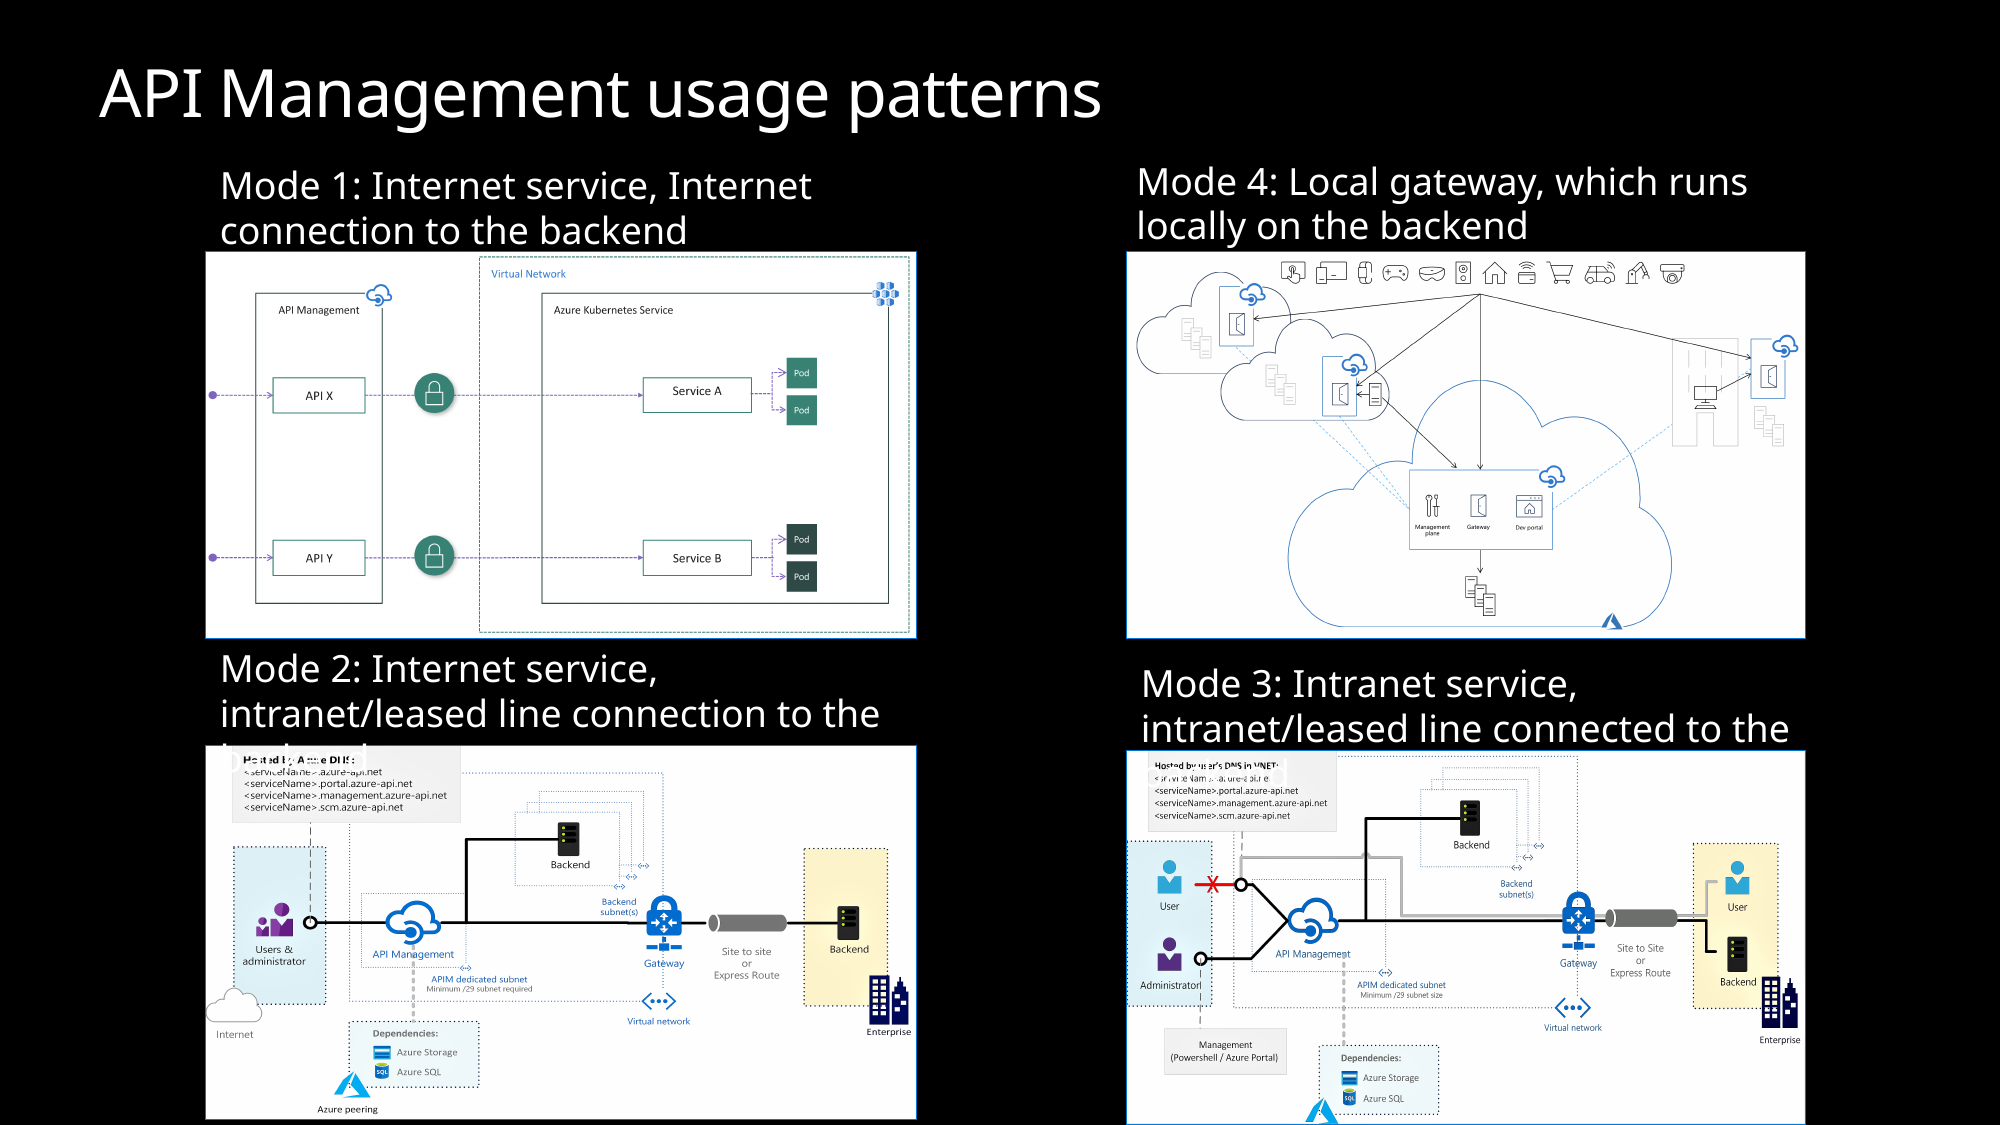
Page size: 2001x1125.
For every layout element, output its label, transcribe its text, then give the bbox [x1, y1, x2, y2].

picture [205, 251, 917, 640]
title API Management usage patterns [99, 50, 1900, 213]
picture [1125, 750, 1807, 1125]
text_box Mode 4: Local gateway, which runs locally on the backend [1121, 150, 1811, 300]
text_box Mode 1: Internet service, Internet connection to the backend [205, 154, 933, 305]
picture [1125, 251, 1807, 639]
picture [205, 744, 917, 1121]
text_box Mode 2: Internet service, intranet/leased line connection to the backend [205, 640, 917, 744]
text_box Mode 3: Intranet service, intranet/leased line connected to the backend [1126, 652, 1816, 848]
